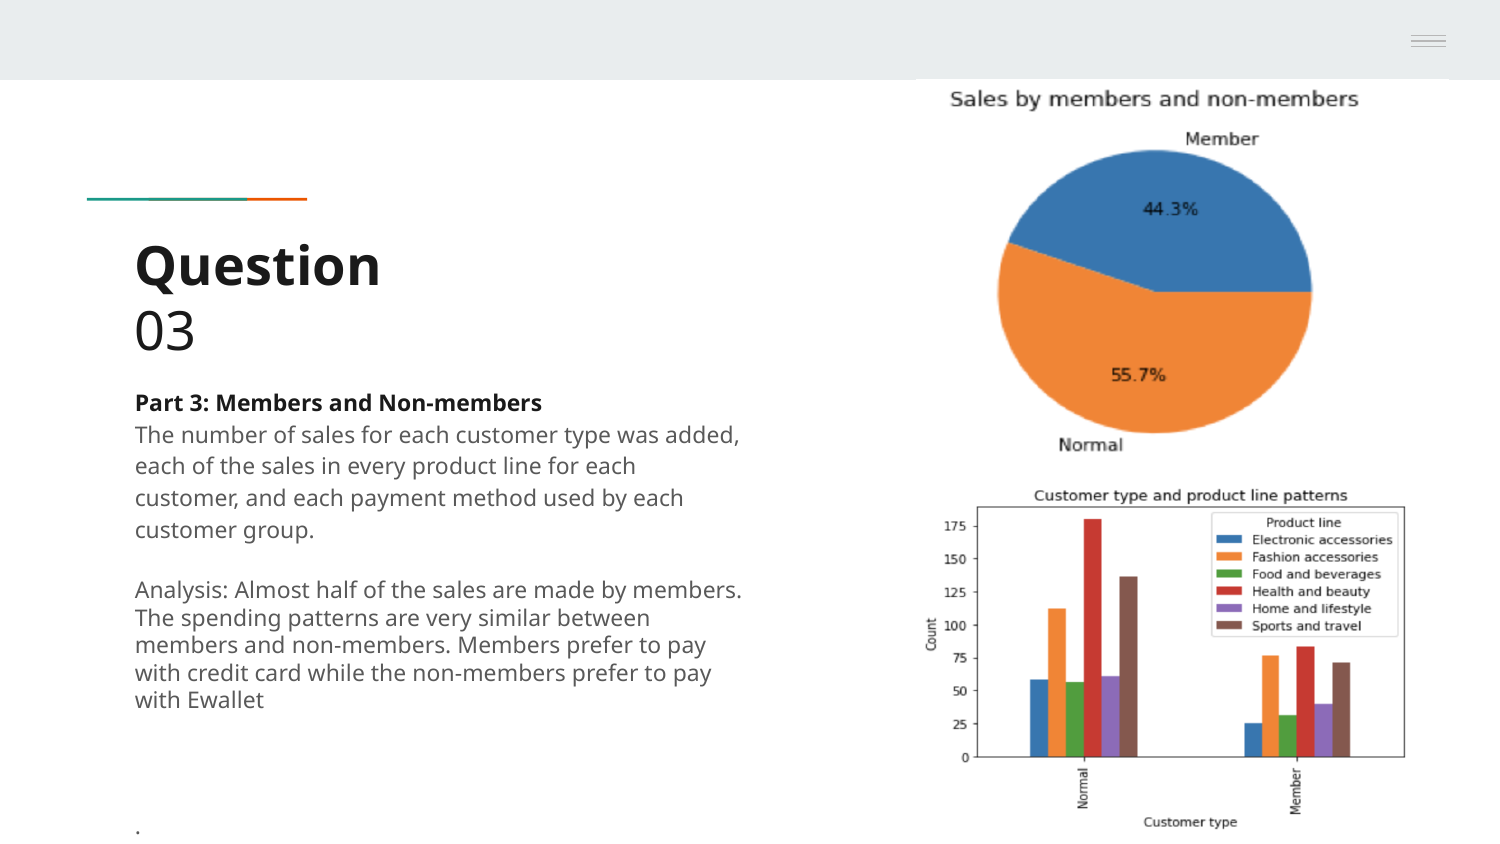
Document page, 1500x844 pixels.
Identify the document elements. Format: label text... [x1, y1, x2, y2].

list Part 3: Members and Non-members The number of sales for each customer type was added, each of the sales in every product line for each customer, and each payment method used by each customer group. Analysis: Almost half of the sales are made by members. The spending patterns are very similar between members and non-members. Members prefer to pay with credit card while the non-members prefer to pay with Ewallet . [119, 369, 759, 713]
picture [897, 79, 1467, 844]
title Question 03 [119, 216, 759, 369]
